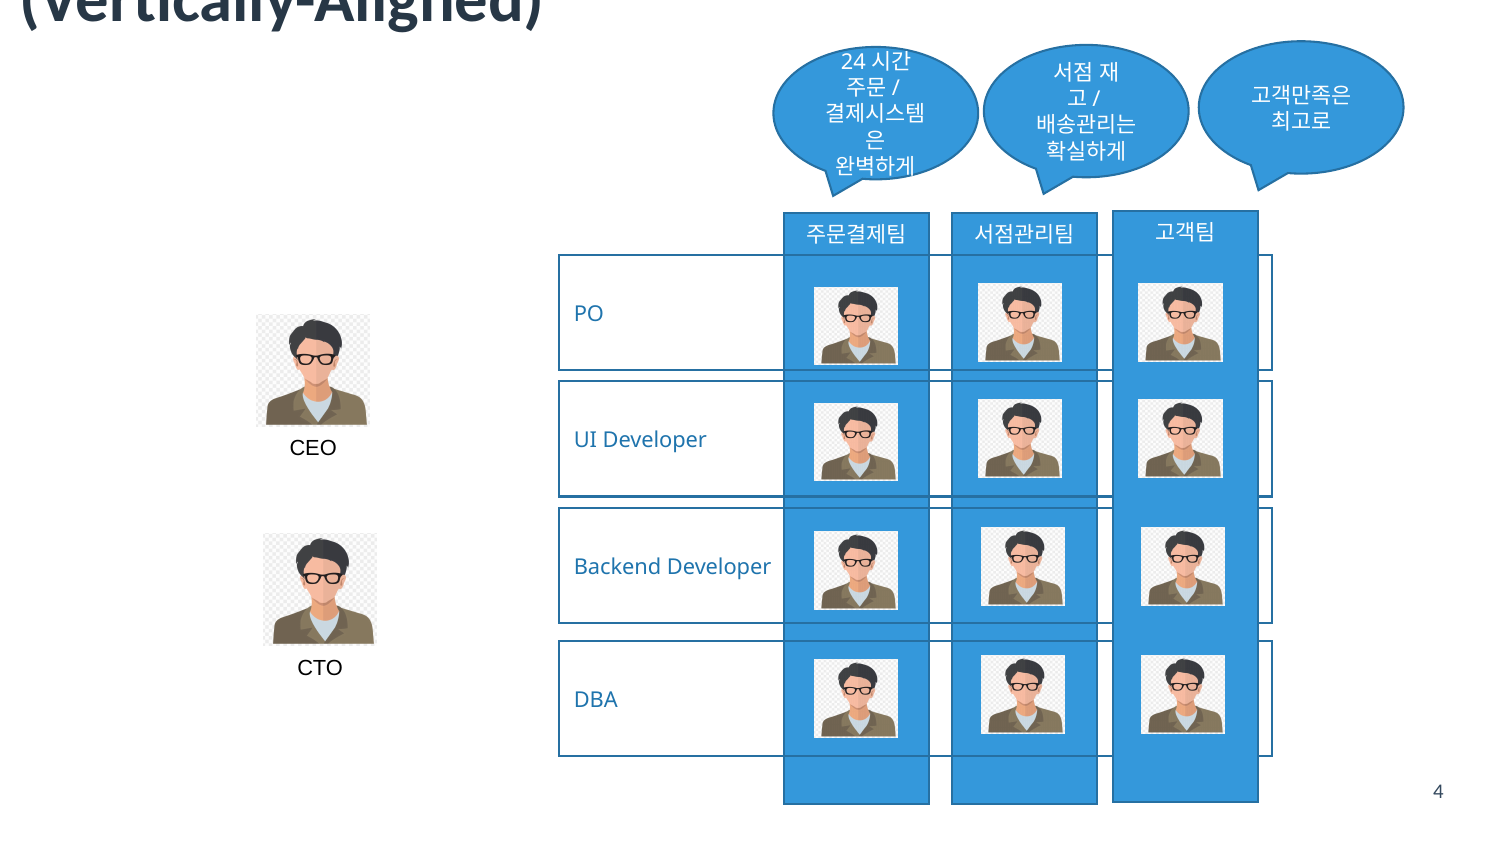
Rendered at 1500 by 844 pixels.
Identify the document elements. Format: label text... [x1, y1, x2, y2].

picture [1141, 527, 1226, 606]
text_box 24시간 주문/결제시스템은 완벽하게 [772, 45, 980, 198]
text_box 주문결제팀 [783, 212, 930, 254]
text_box 고객팀 [1112, 210, 1259, 255]
text_box CTO [282, 646, 358, 687]
text_box 주문결제팀 [783, 757, 930, 805]
picture [263, 533, 377, 646]
text_box 서점관리팀 [951, 212, 1098, 254]
picture [1138, 399, 1223, 478]
text_box 고객팀 [1112, 756, 1259, 803]
picture [256, 314, 370, 427]
picture [1141, 655, 1226, 734]
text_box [558, 255, 1273, 756]
text_box 고객만족은최고로 [1197, 40, 1405, 192]
text_box CEO [274, 427, 352, 468]
picture [1138, 283, 1223, 362]
text_box 서점관리팀 [951, 757, 1098, 805]
title TO-BE 조직 (Vertically-Aligned) [4, 0, 1290, 9]
text_box 서점 재고/배송관리는 확실하게 [982, 43, 1190, 196]
